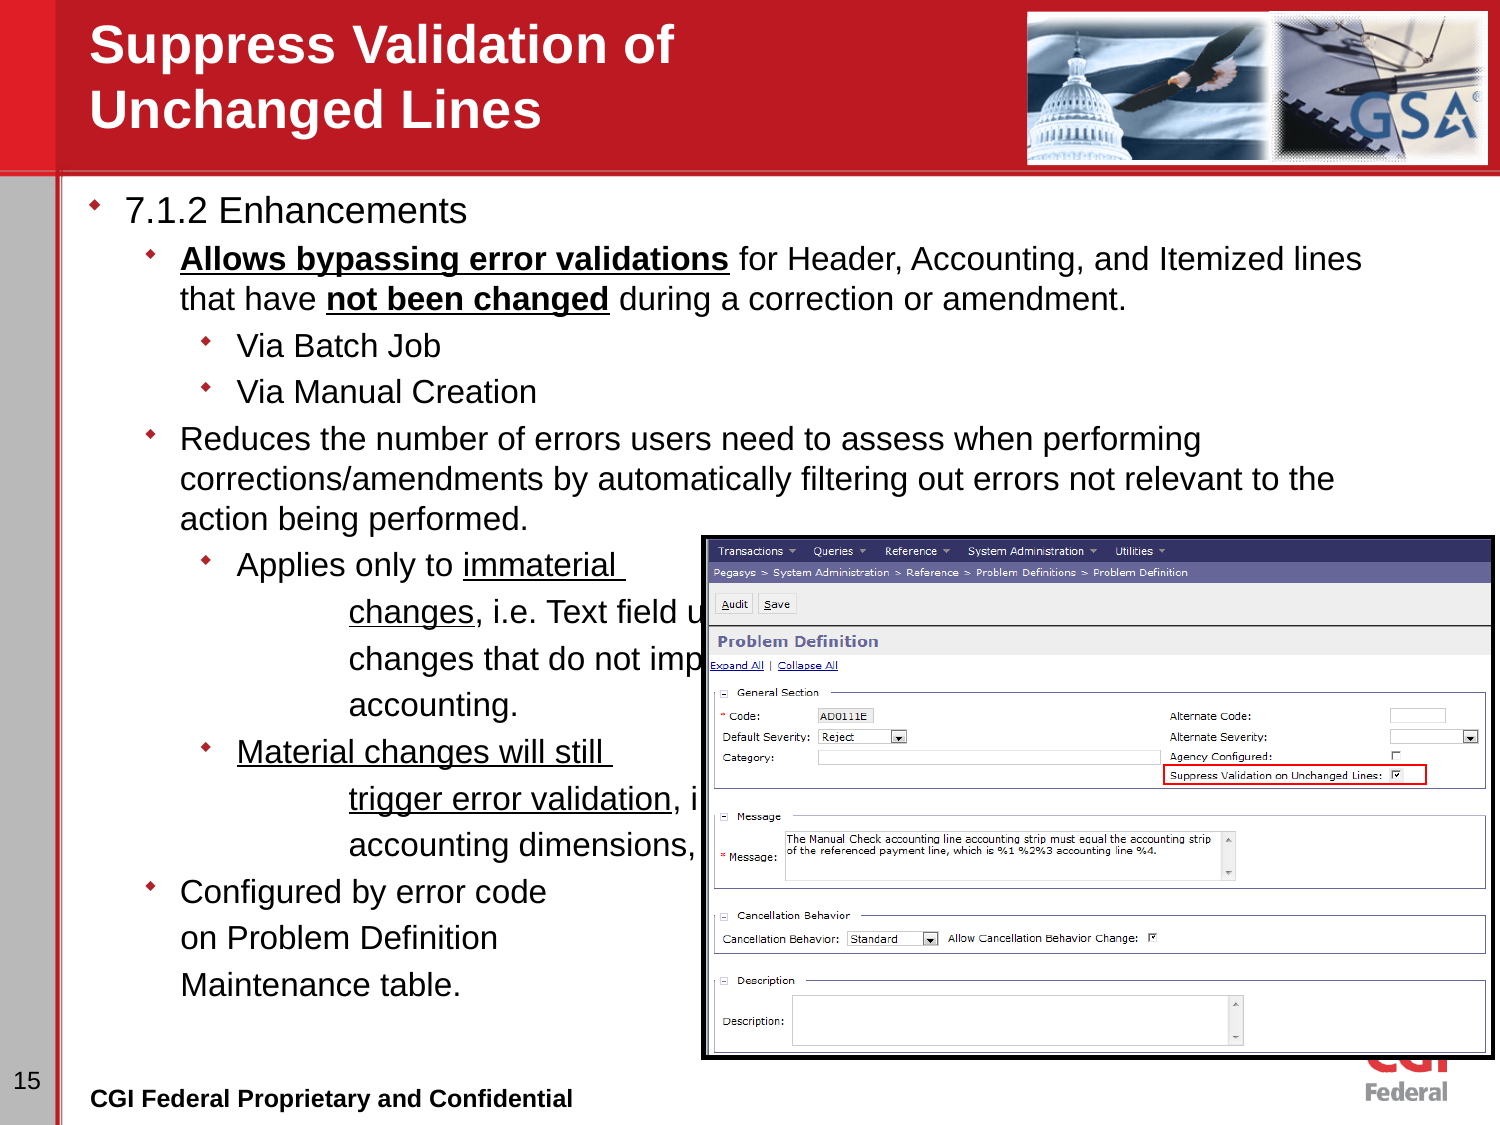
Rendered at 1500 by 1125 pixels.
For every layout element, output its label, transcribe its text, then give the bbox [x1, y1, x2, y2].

footer CGI Federal Proprietary and Confidential [74, 1074, 1226, 1125]
picture [0, 0, 1500, 1125]
list 7.1.2 Enhancements Allows bypassing error validations for Header, Accounting, and Itemized lines that have not been changed during a correction or amendment. Via Batch Job Via Manual Creation Reduces the number of errors users need to assess when performing corrections/amendments by automatically filtering out errors not relevant to the action being performed. Applies only to immaterial changes, i.e. Text field update, changes that do not impact accounting. Material changes will still trigger error validation, i.e. accounting dimensions, dates. Configured by error code on Problem Definition Maintenance table. [71, 178, 1422, 921]
slide_number 15 [0, 1024, 59, 1103]
title Suppress Validation of Unchanged Lines [74, 54, 1286, 147]
picture [1300, 1060, 1447, 1101]
picture [705, 538, 1492, 1056]
